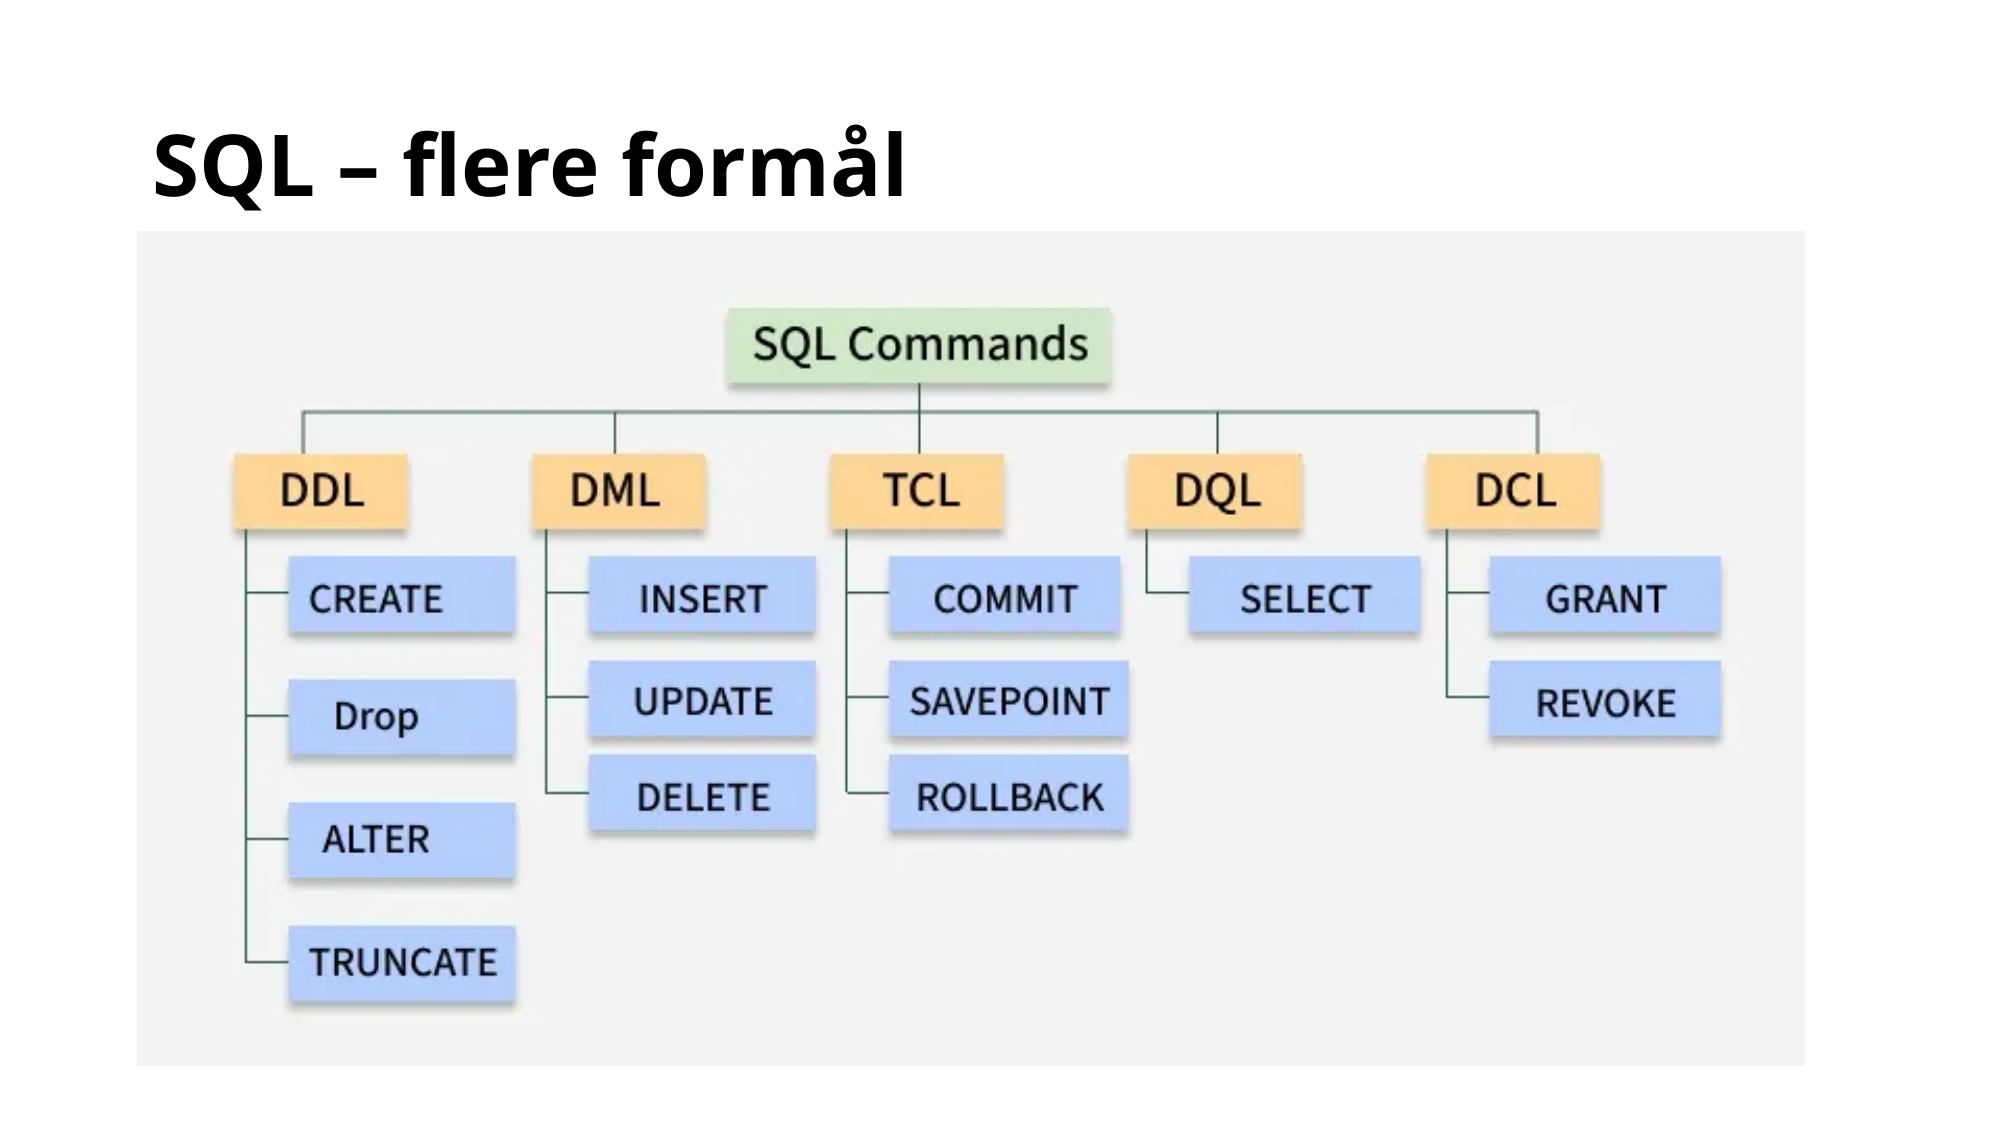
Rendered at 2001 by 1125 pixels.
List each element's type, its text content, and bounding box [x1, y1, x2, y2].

title SQL – flere formål [137, 59, 1863, 278]
picture [137, 231, 1805, 1066]
